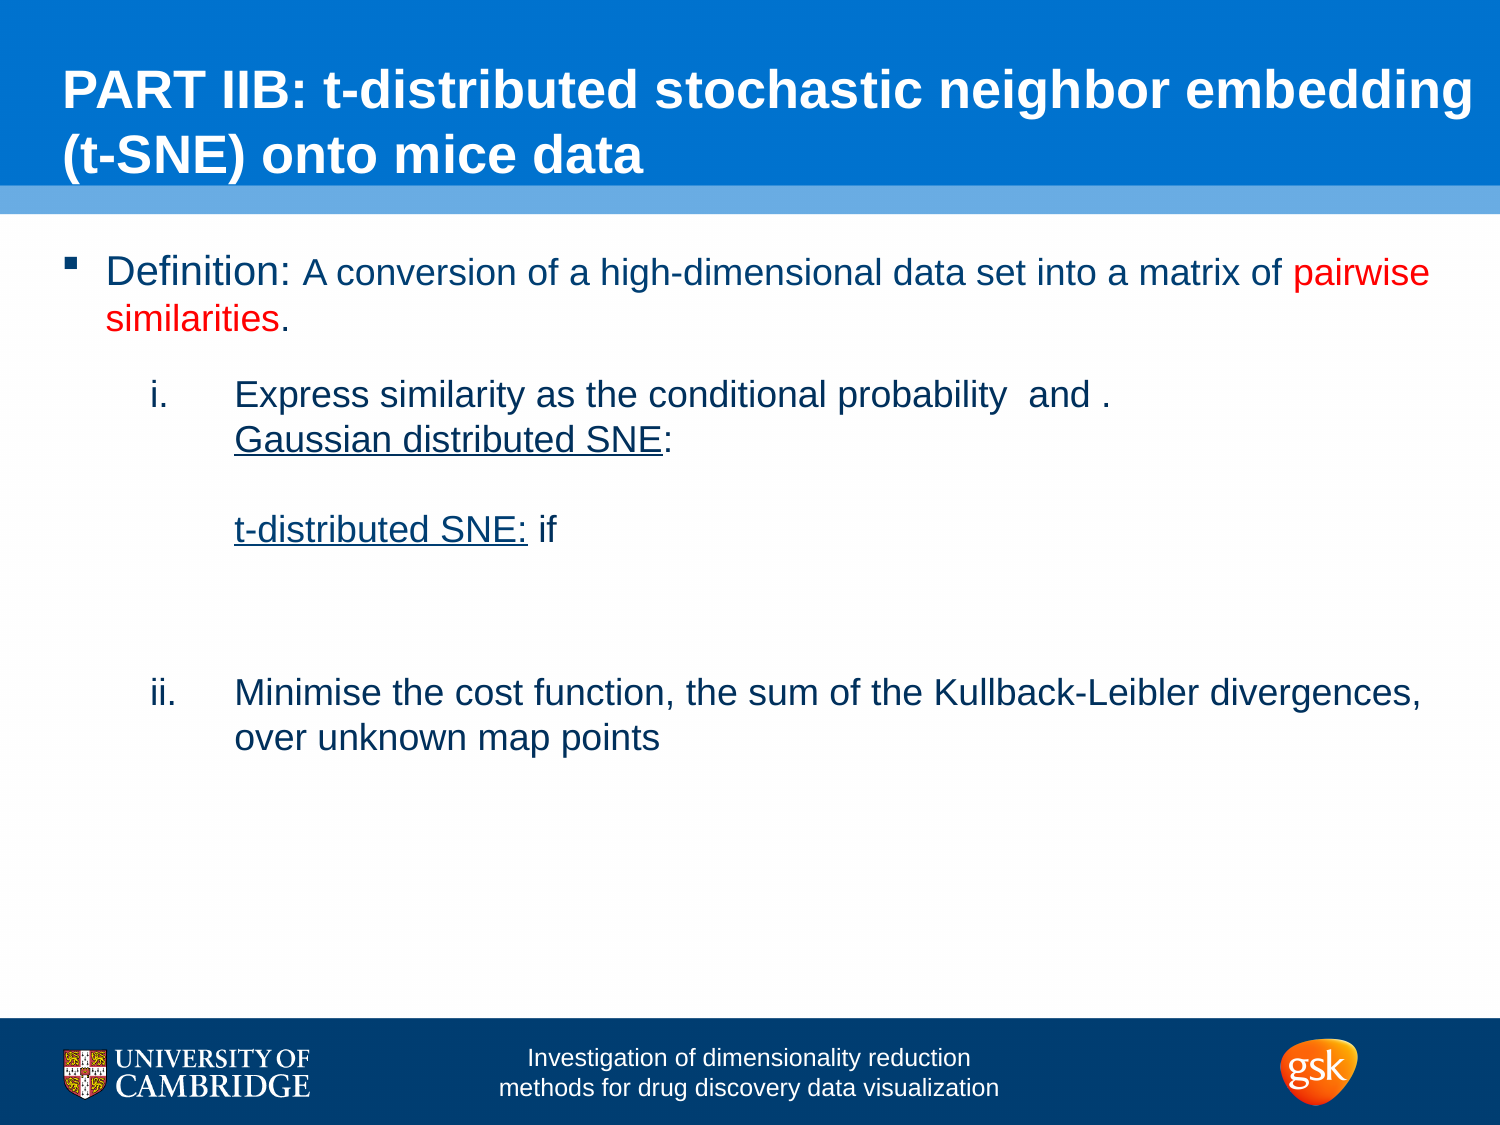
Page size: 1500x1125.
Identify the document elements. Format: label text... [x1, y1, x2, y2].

picture [0, 0, 1500, 1125]
text_box PART IIB: t-distributed stochastic neighbor embedding (t-SNE) onto mice data [62, 54, 1483, 125]
text_box Investigation of dimensionality reduction methods for drug discovery data visualization [464, 1033, 1036, 1109]
